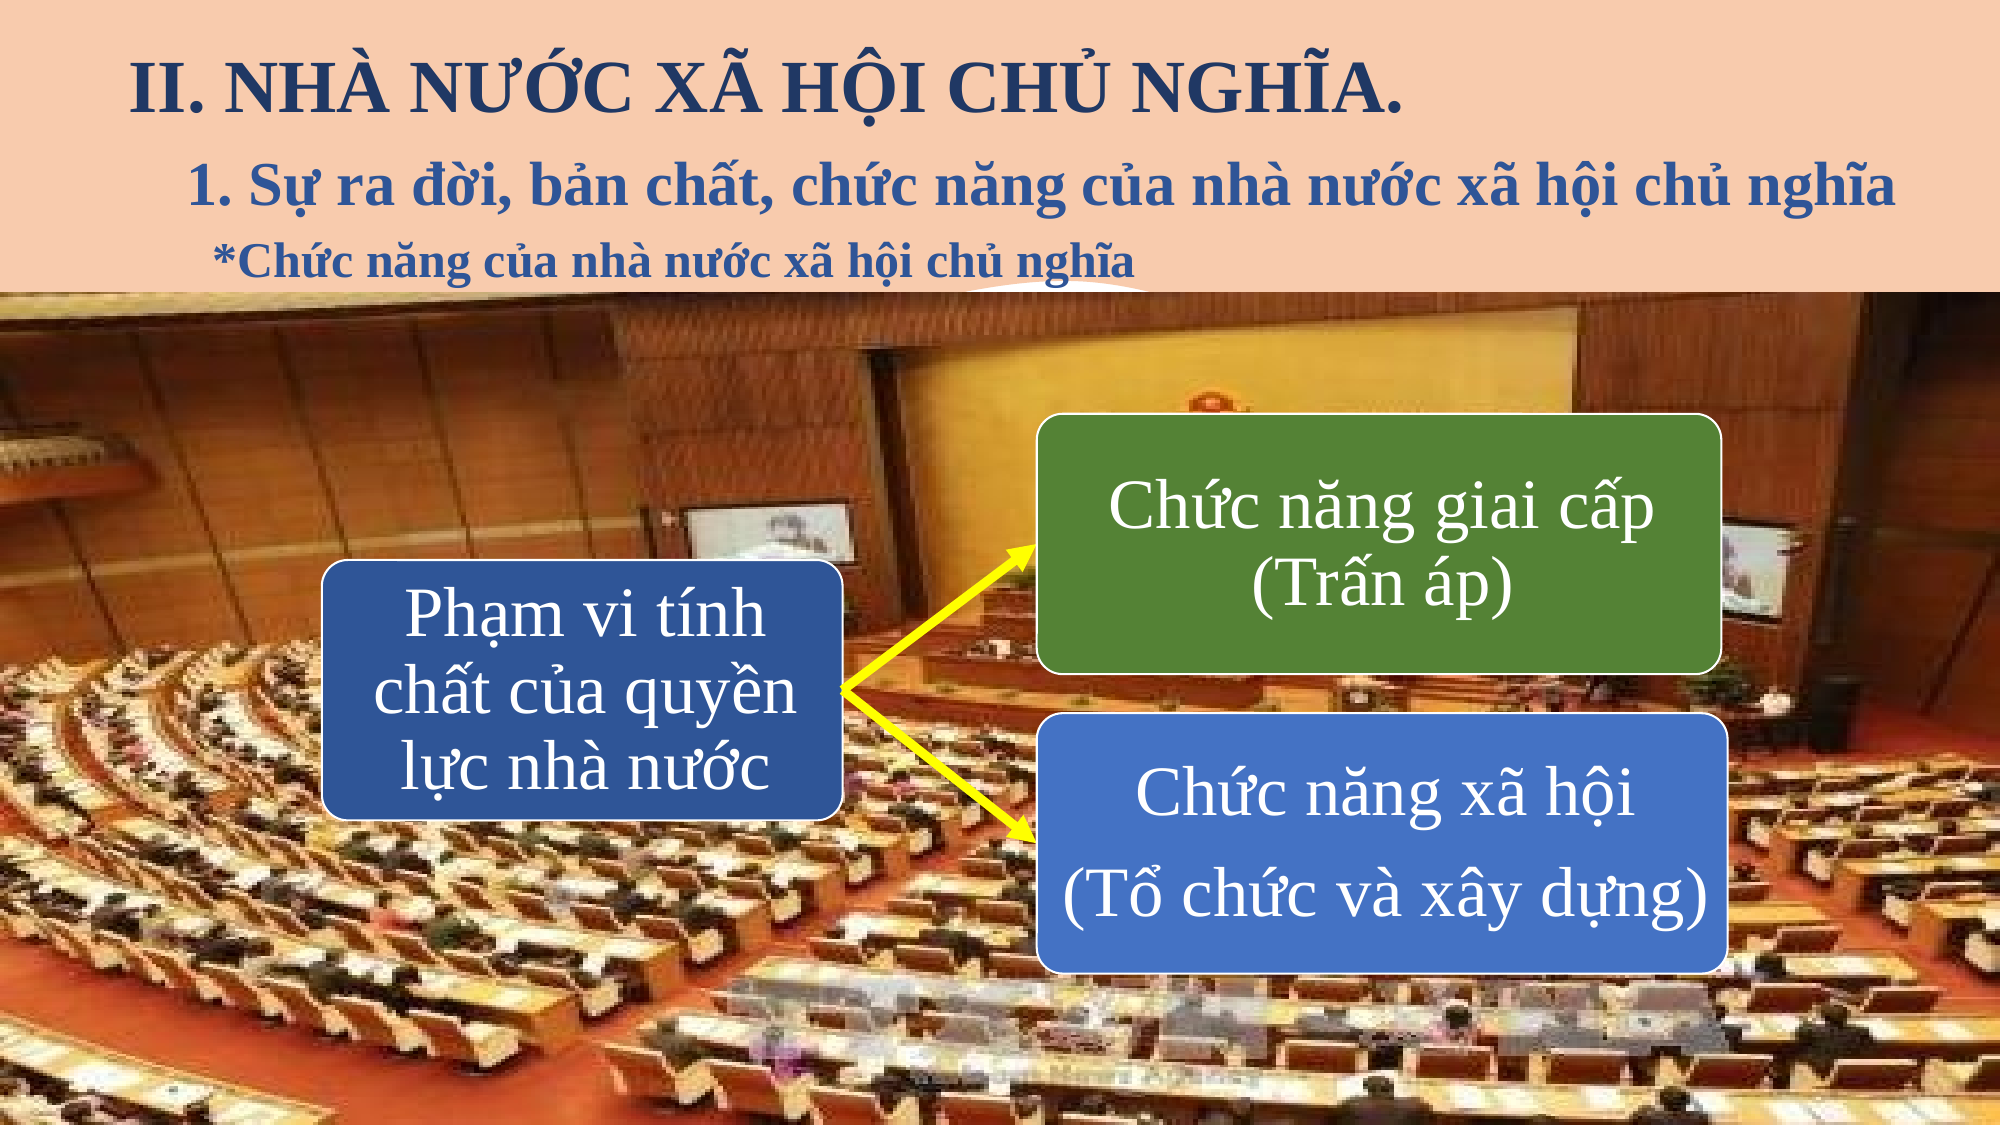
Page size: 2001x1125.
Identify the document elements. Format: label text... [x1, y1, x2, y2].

text_box [0, 0, 2000, 292]
text_box II. NHÀ NƯỚC XÃ HỘI CHỦ NGHĨA. [113, 29, 1421, 135]
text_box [307, 311, 1729, 1077]
text_box 1. Sự ra đời, bản chất, chức năng của nhà nước xã hội chủ nghĩa [171, 135, 1915, 226]
text_box *Chức năng của nhà nước xã hội chủ nghĩa [197, 220, 1567, 292]
picture [0, 292, 2000, 1125]
